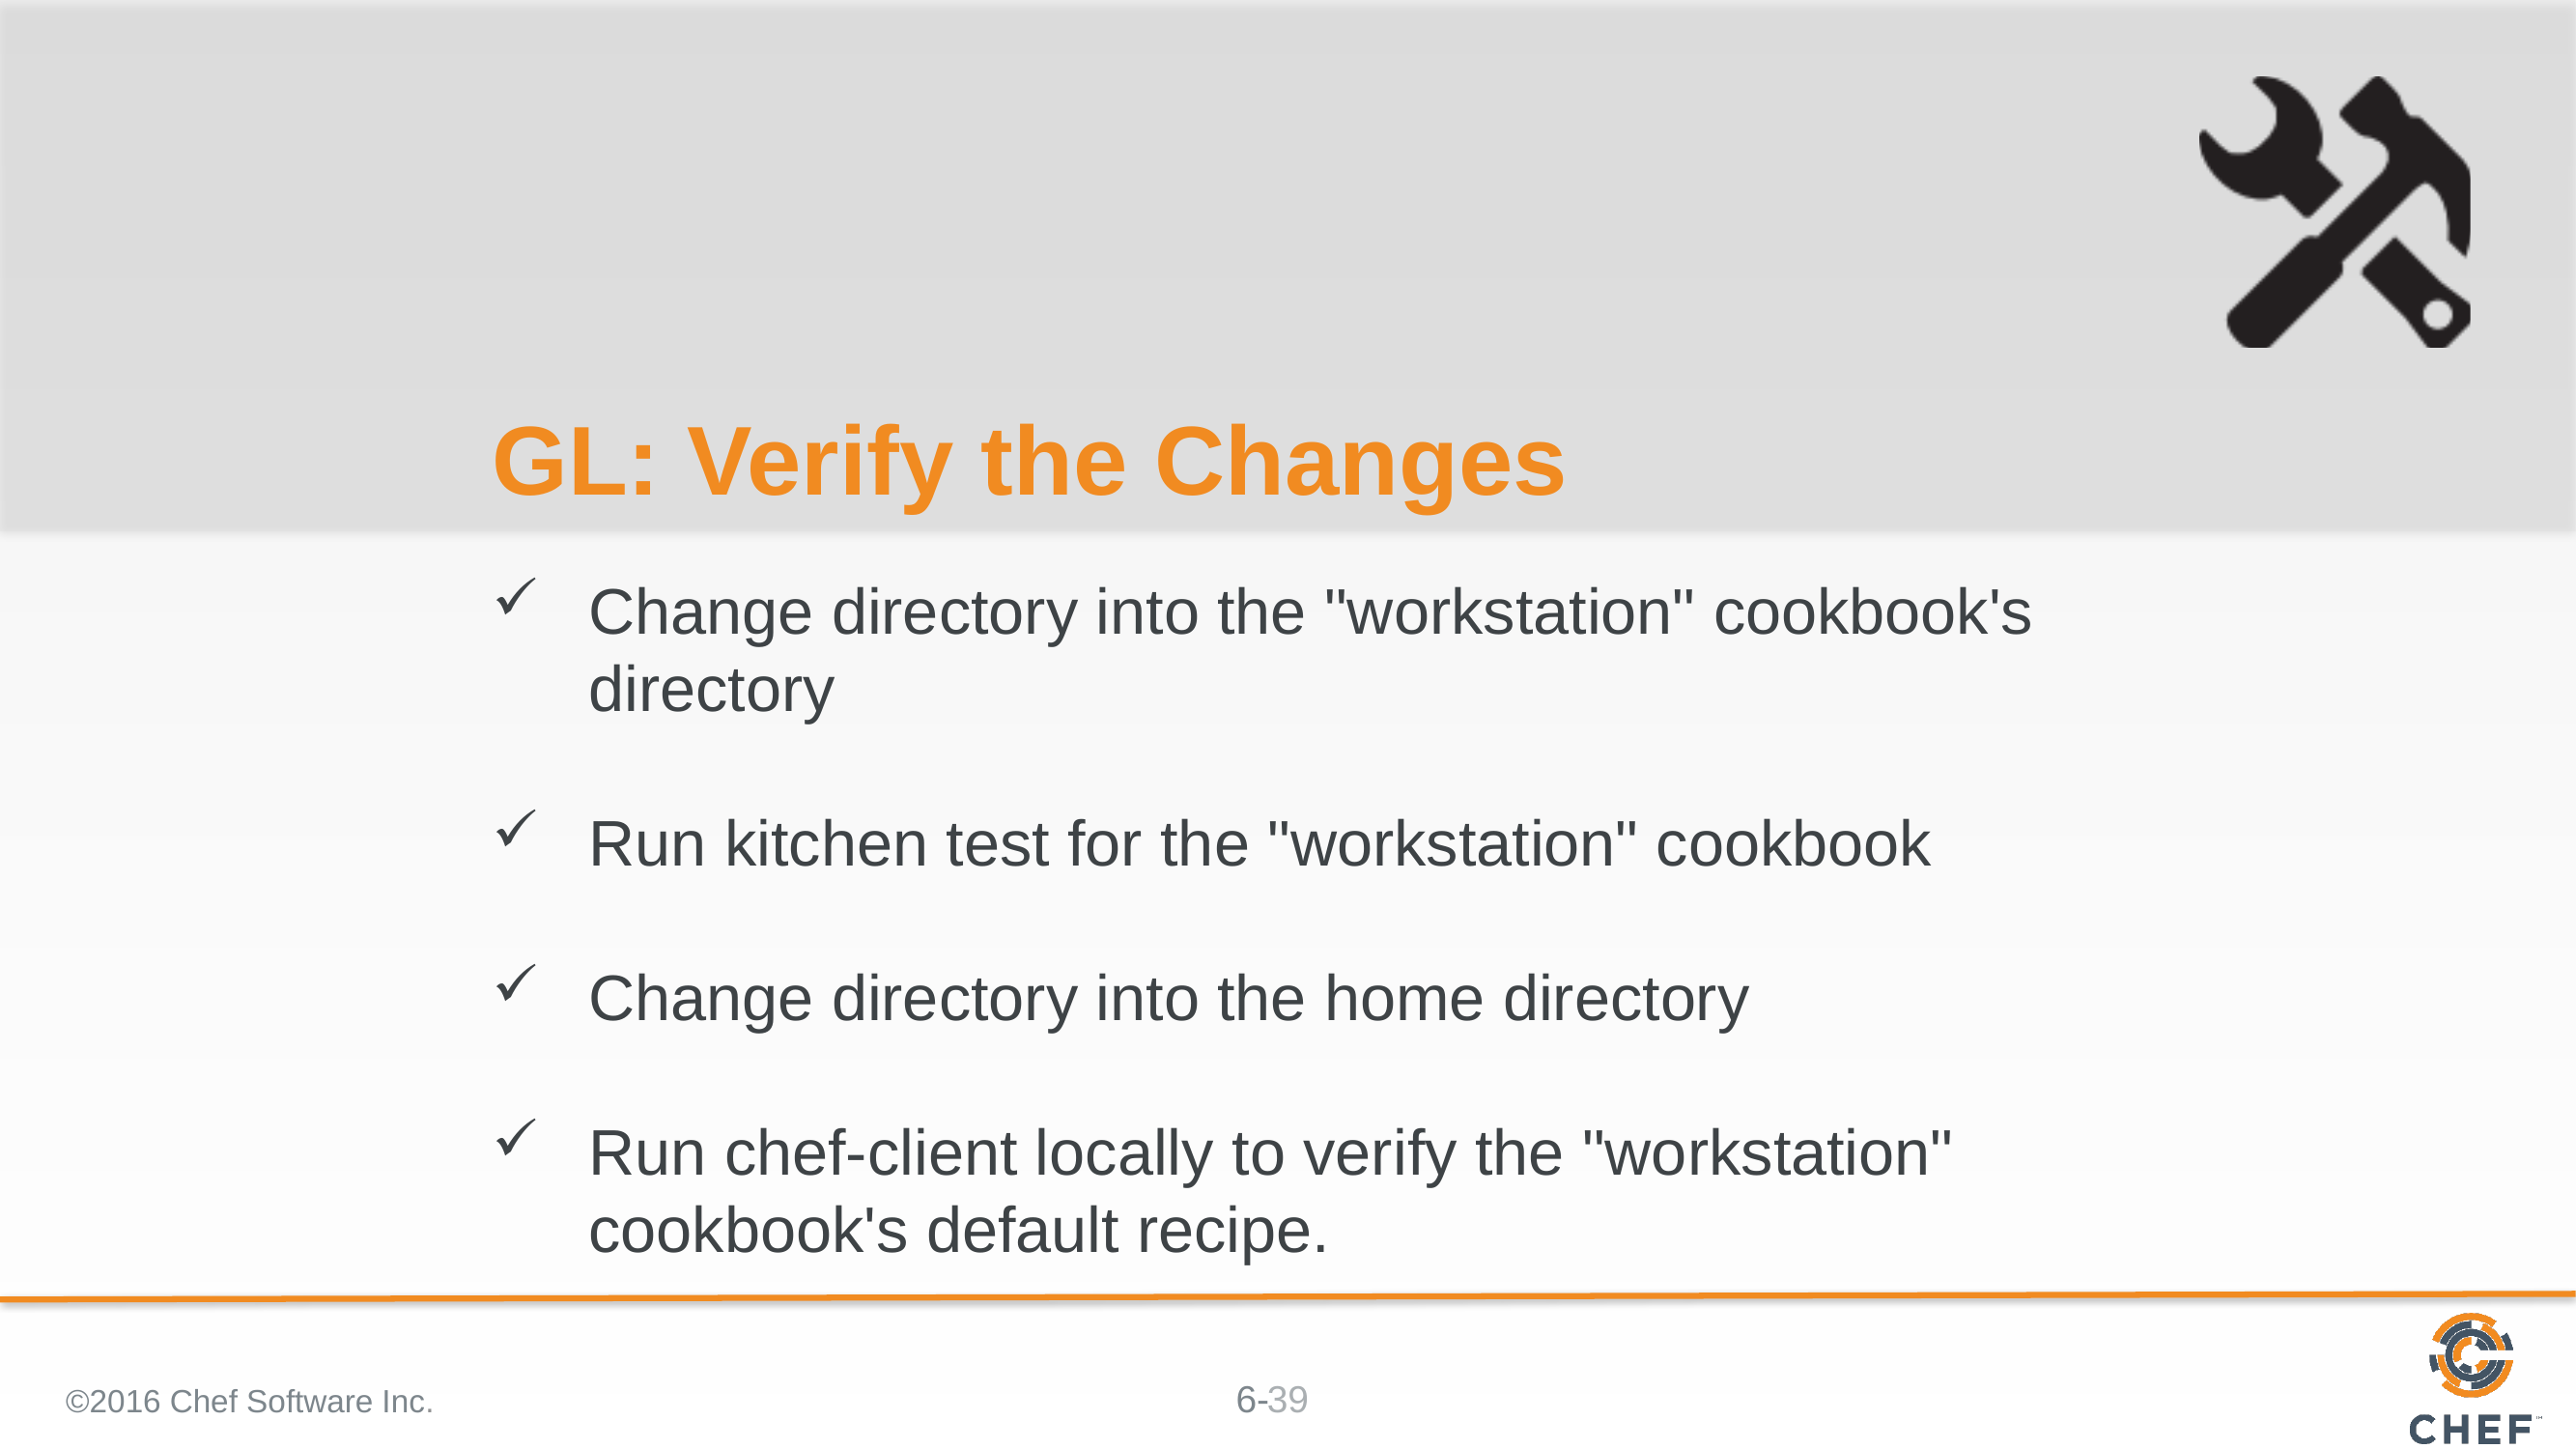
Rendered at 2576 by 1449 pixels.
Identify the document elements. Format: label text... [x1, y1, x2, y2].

footer ©2016 Chef Software Inc. [51, 1359, 952, 1440]
picture [2399, 1297, 2550, 1449]
slide_number 39 [998, 1359, 1578, 1437]
title GL: Verify the Changes [477, 395, 2217, 531]
subtitle Change directory into the "workstation" cookbook's directory Run kitchen test for the "workstation" cookbook Change directory into the home directory Run chef-client locally to verify the "workstation" cookbook's default recipe. [477, 555, 2217, 1350]
